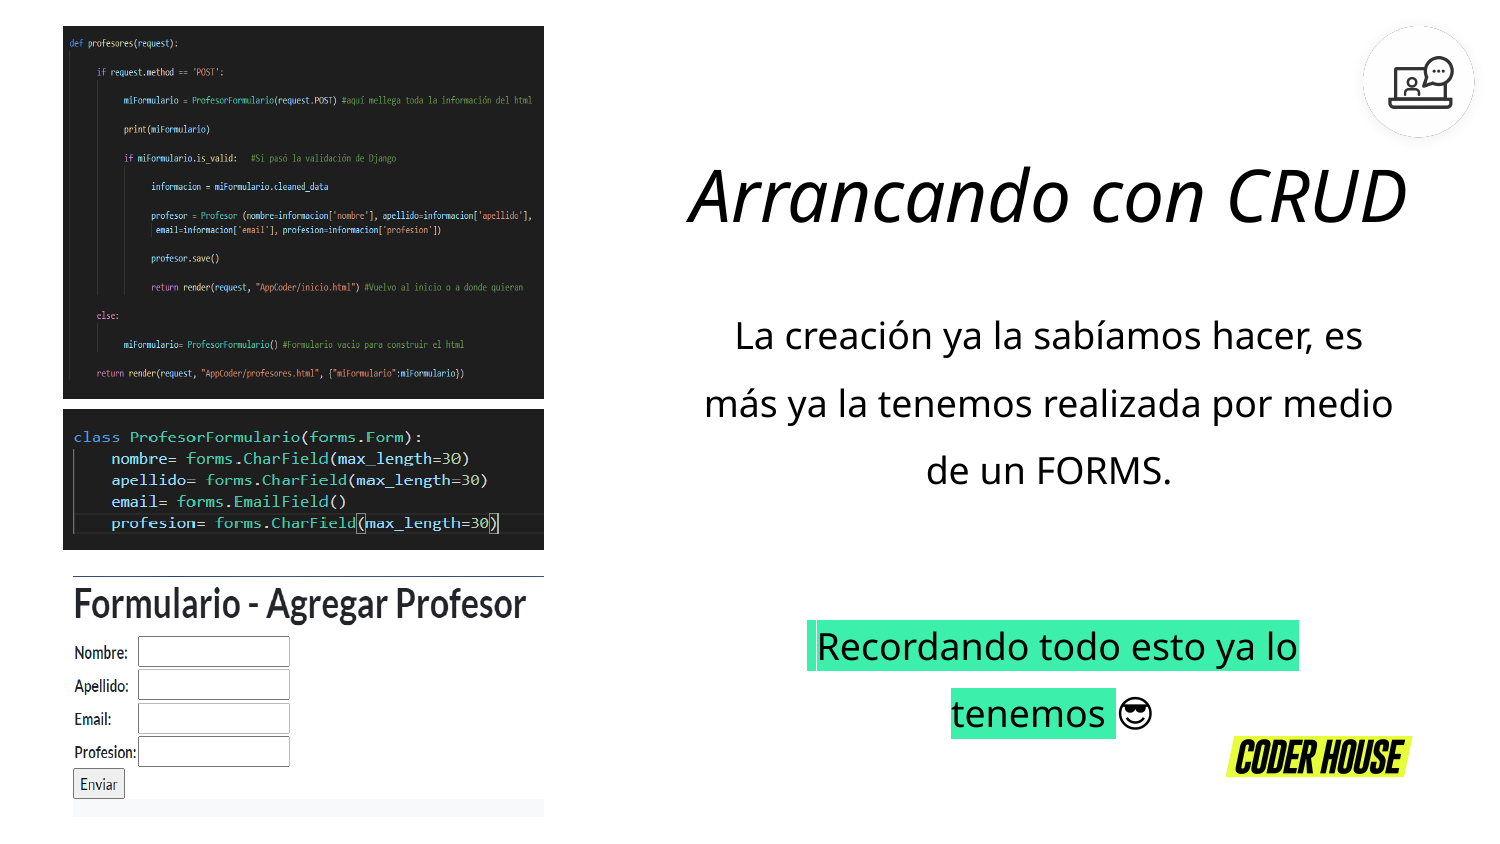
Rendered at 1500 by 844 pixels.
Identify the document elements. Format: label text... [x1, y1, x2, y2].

text_box Arrancando con CRUD [655, 112, 1443, 275]
picture [62, 26, 544, 400]
picture [62, 409, 544, 550]
text_box La creación ya la sabíamos hacer, es más ya la tenemos realizada por medio de un FORMS. [686, 274, 1412, 665]
picture [1221, 728, 1417, 784]
picture [1348, 12, 1488, 152]
picture [72, 576, 544, 817]
text_box Recordando todo esto ya lo tenemos 😎 [765, 585, 1341, 751]
